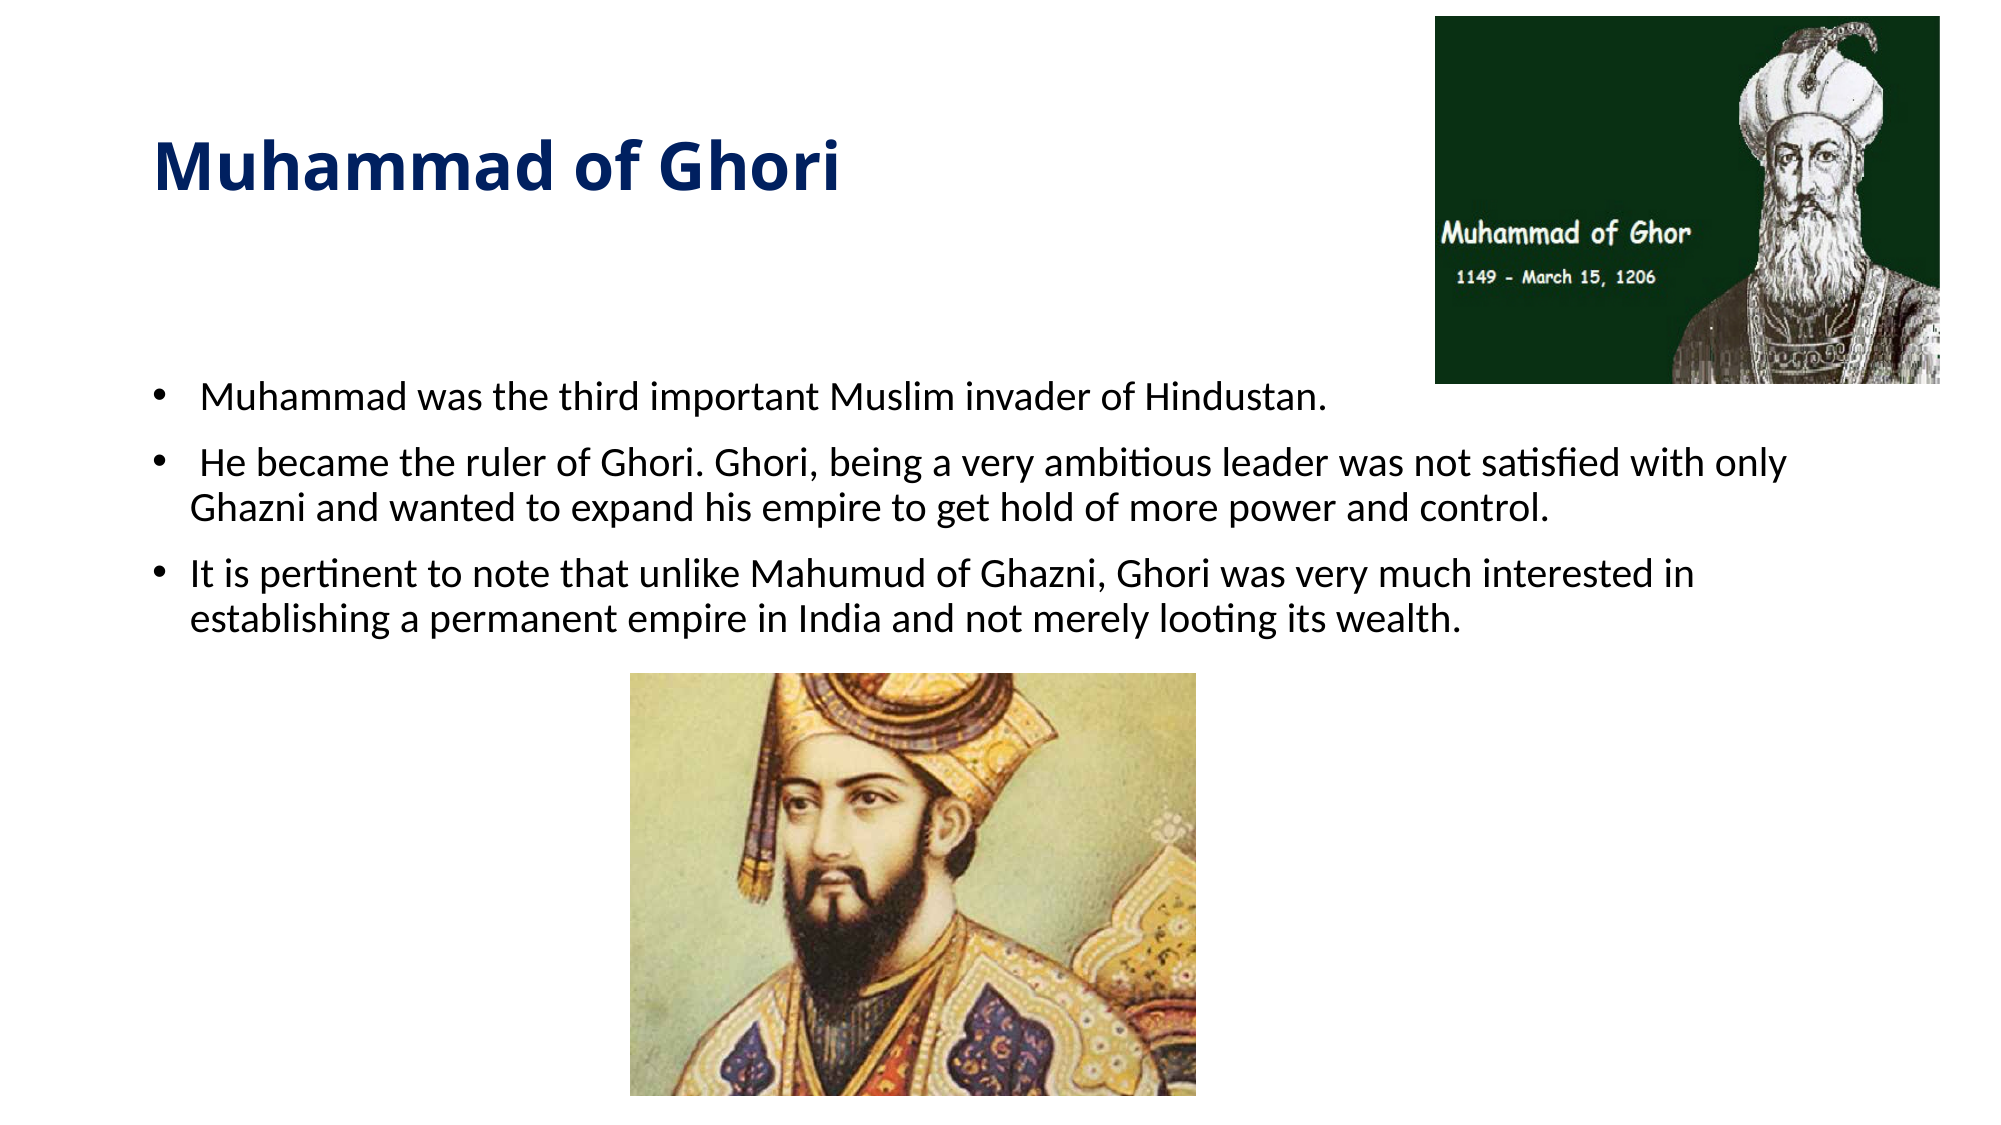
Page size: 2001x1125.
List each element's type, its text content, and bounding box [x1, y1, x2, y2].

picture [630, 673, 1196, 1096]
title Muhammad of Ghori [137, 59, 1435, 278]
picture [1435, 16, 1941, 384]
list Muhammad was the third important Muslim invader of Hindustan. He became the ruler of Ghori. Ghori, being a very ambitious leader was not satisfied with only Ghazni and wanted to expand his empire to get hold of more power and control. It is pertinent to note that unlike Mahumud of Ghazni, Ghori was very much interested in establishing a permanent empire in India and not merely looting its wealth. [137, 367, 1863, 761]
